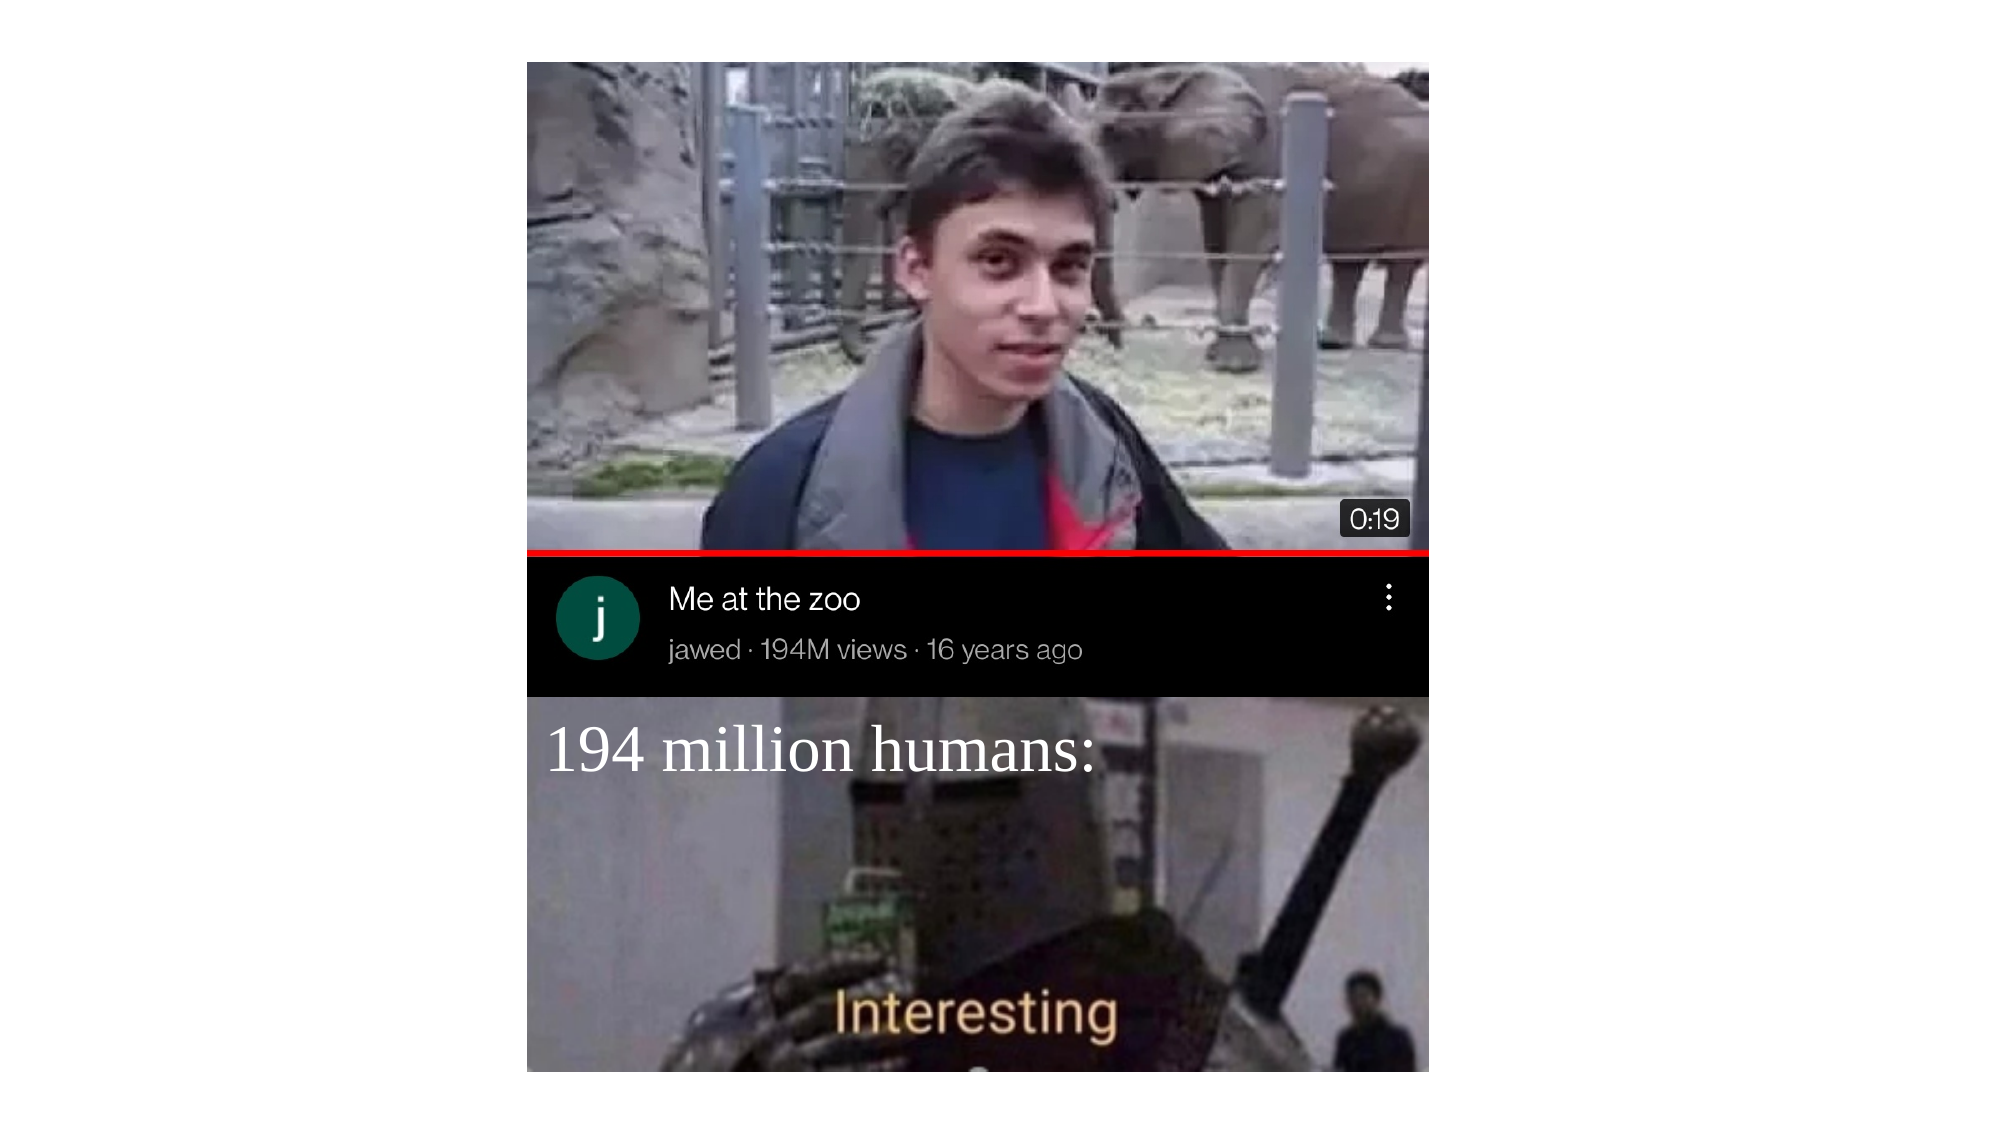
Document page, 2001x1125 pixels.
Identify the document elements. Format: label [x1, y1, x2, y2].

picture [527, 61, 1429, 1073]
